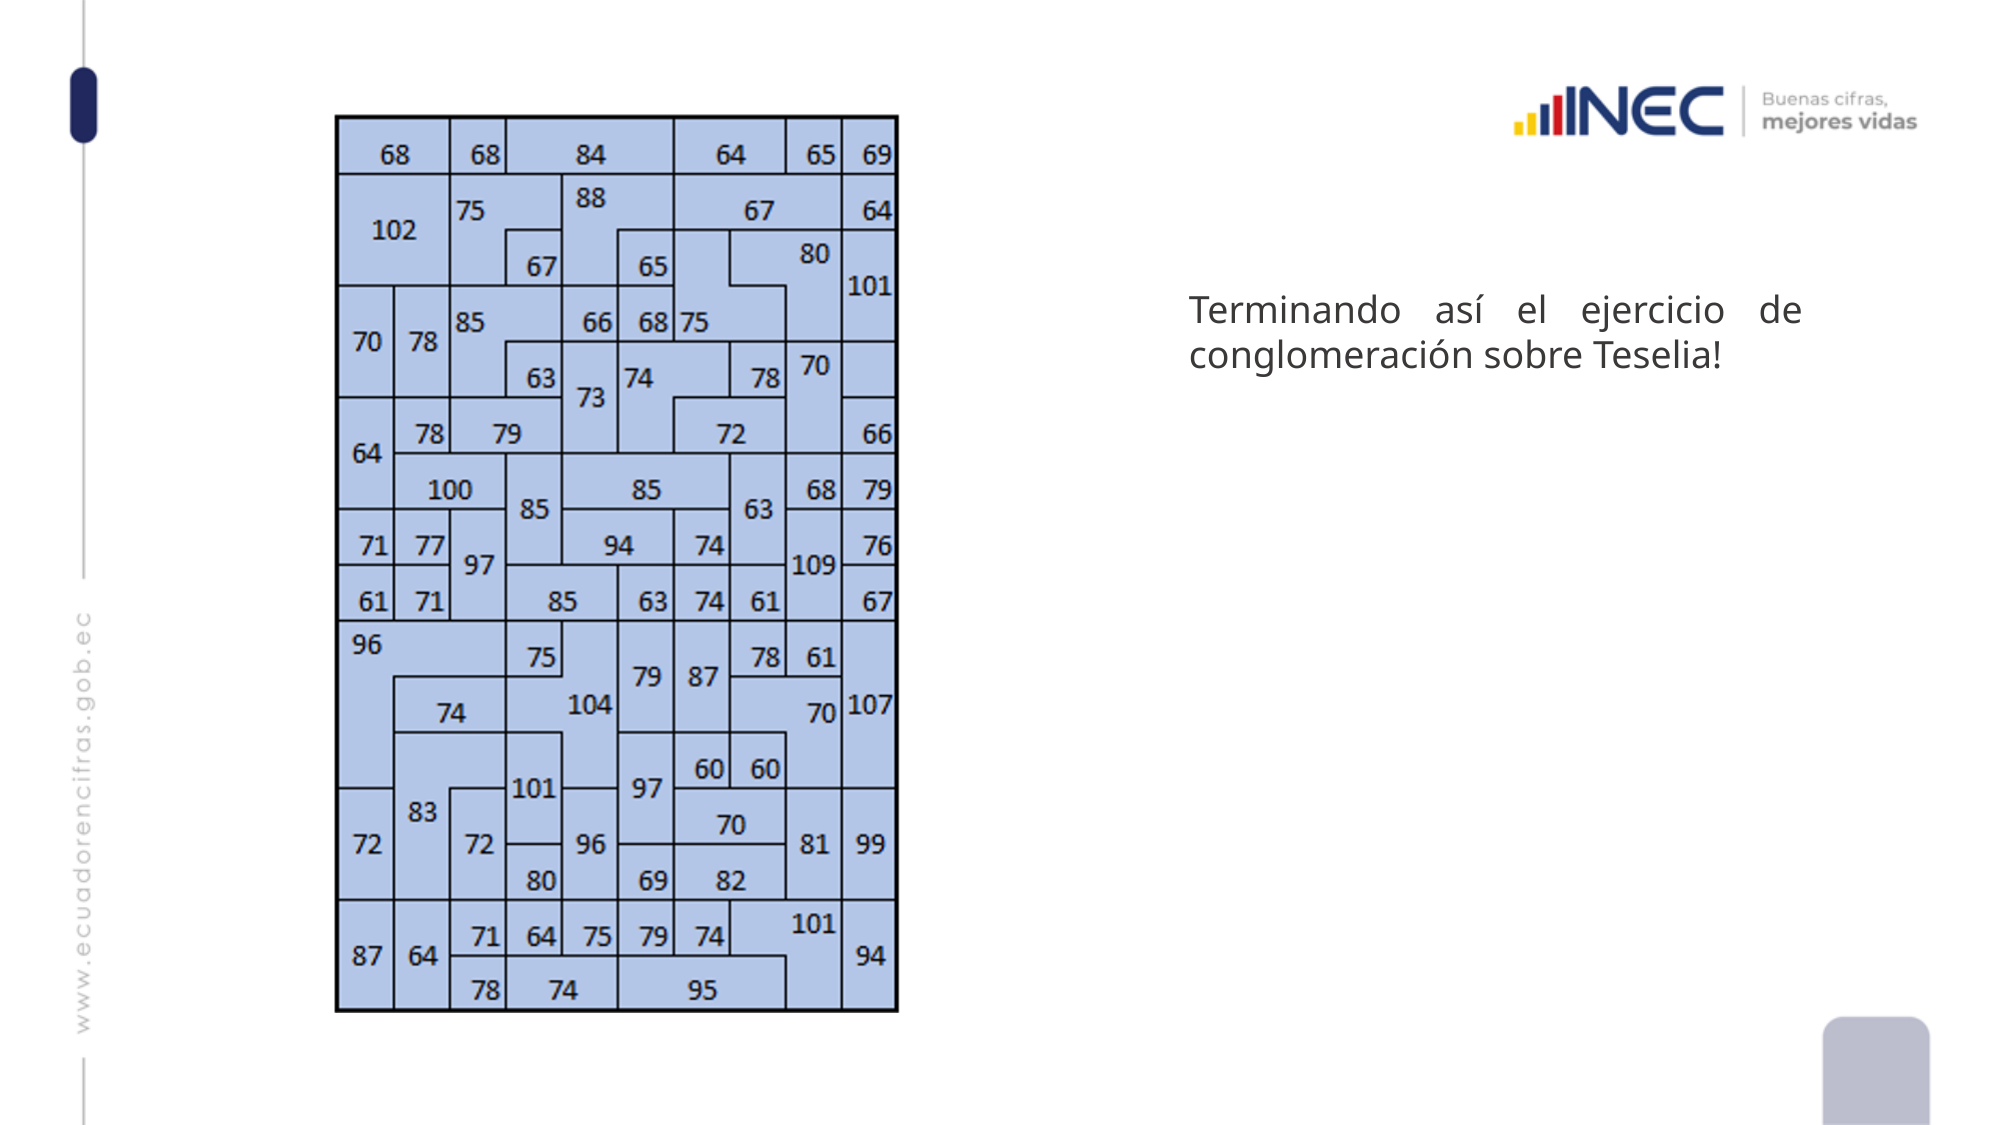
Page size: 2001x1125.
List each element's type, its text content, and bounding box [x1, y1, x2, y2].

picture [0, 0, 2000, 1125]
text_box Terminando así el ejercicio de conglomeración sobre Teselia! [1174, 278, 1819, 384]
